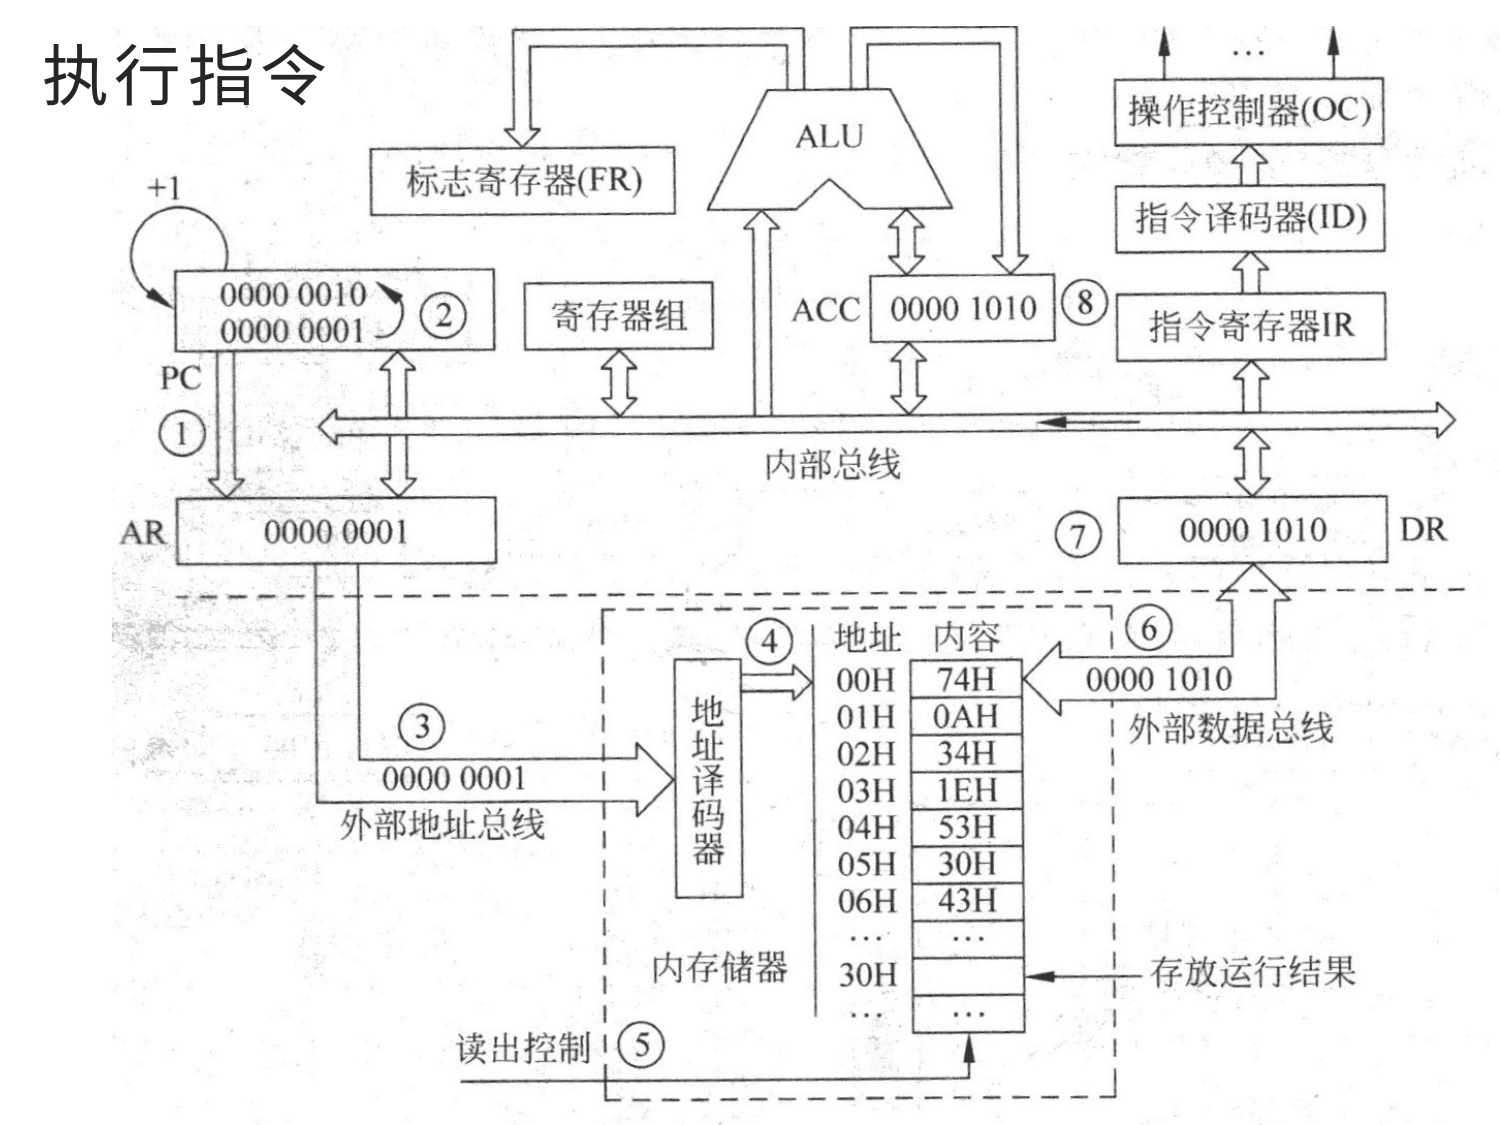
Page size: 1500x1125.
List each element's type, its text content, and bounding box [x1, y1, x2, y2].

text_box 执行指令 [27, 26, 111, 122]
picture [111, 26, 1500, 1125]
